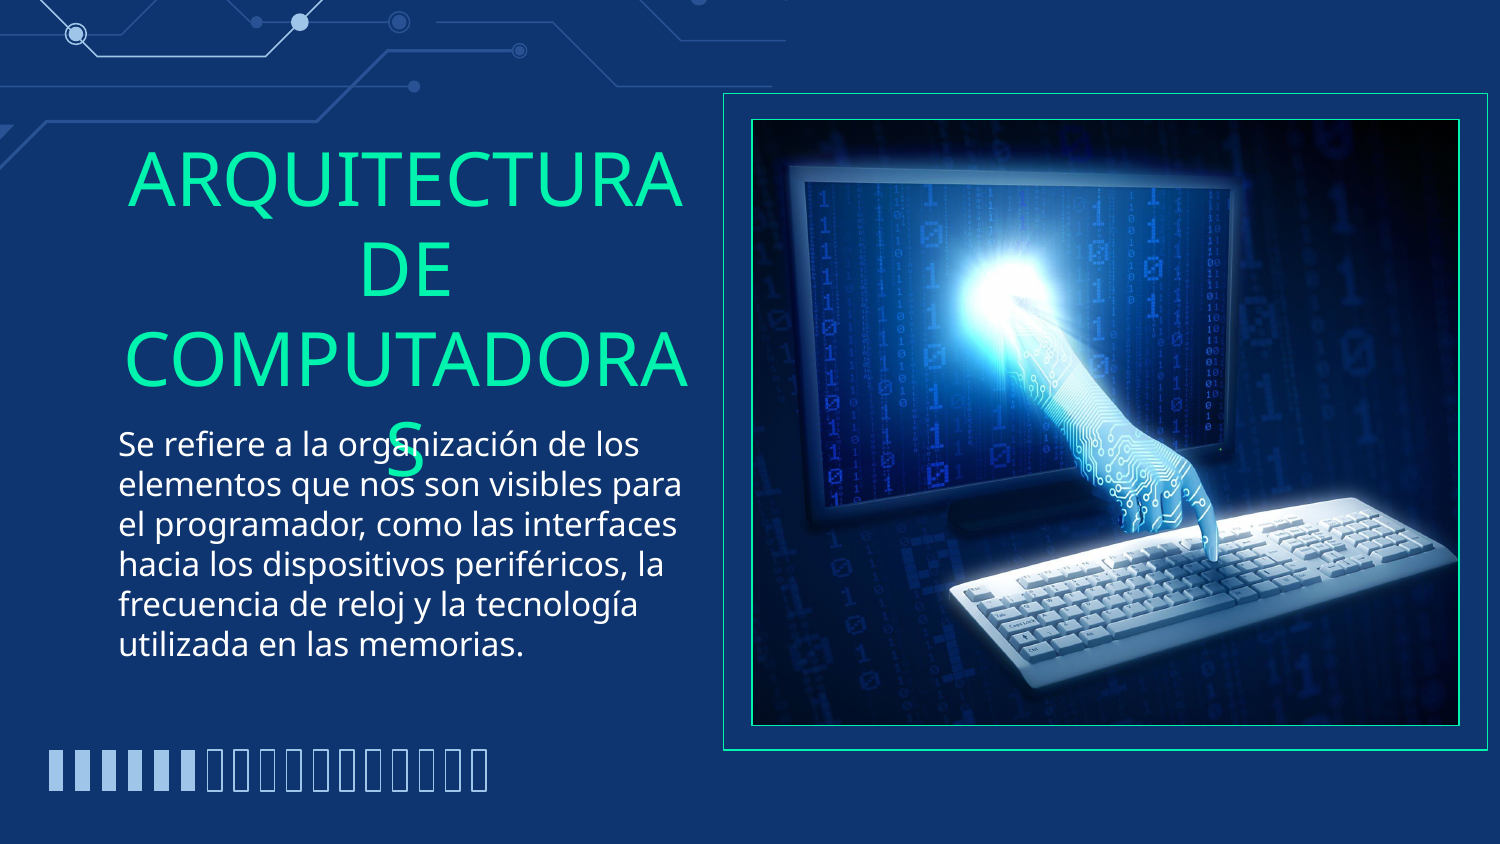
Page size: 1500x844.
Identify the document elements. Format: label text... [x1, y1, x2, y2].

title ARQUITECTURA DE COMPUTADORAS [118, 259, 694, 364]
picture [752, 119, 1459, 726]
subtitle Se refiere a la organización de los elementos que nos son visibles para el programador, como las interfaces hacia los dispositivos periféricos, la frecuencia de reloj y la tecnología utilizada en las memorias. [118, 429, 694, 658]
